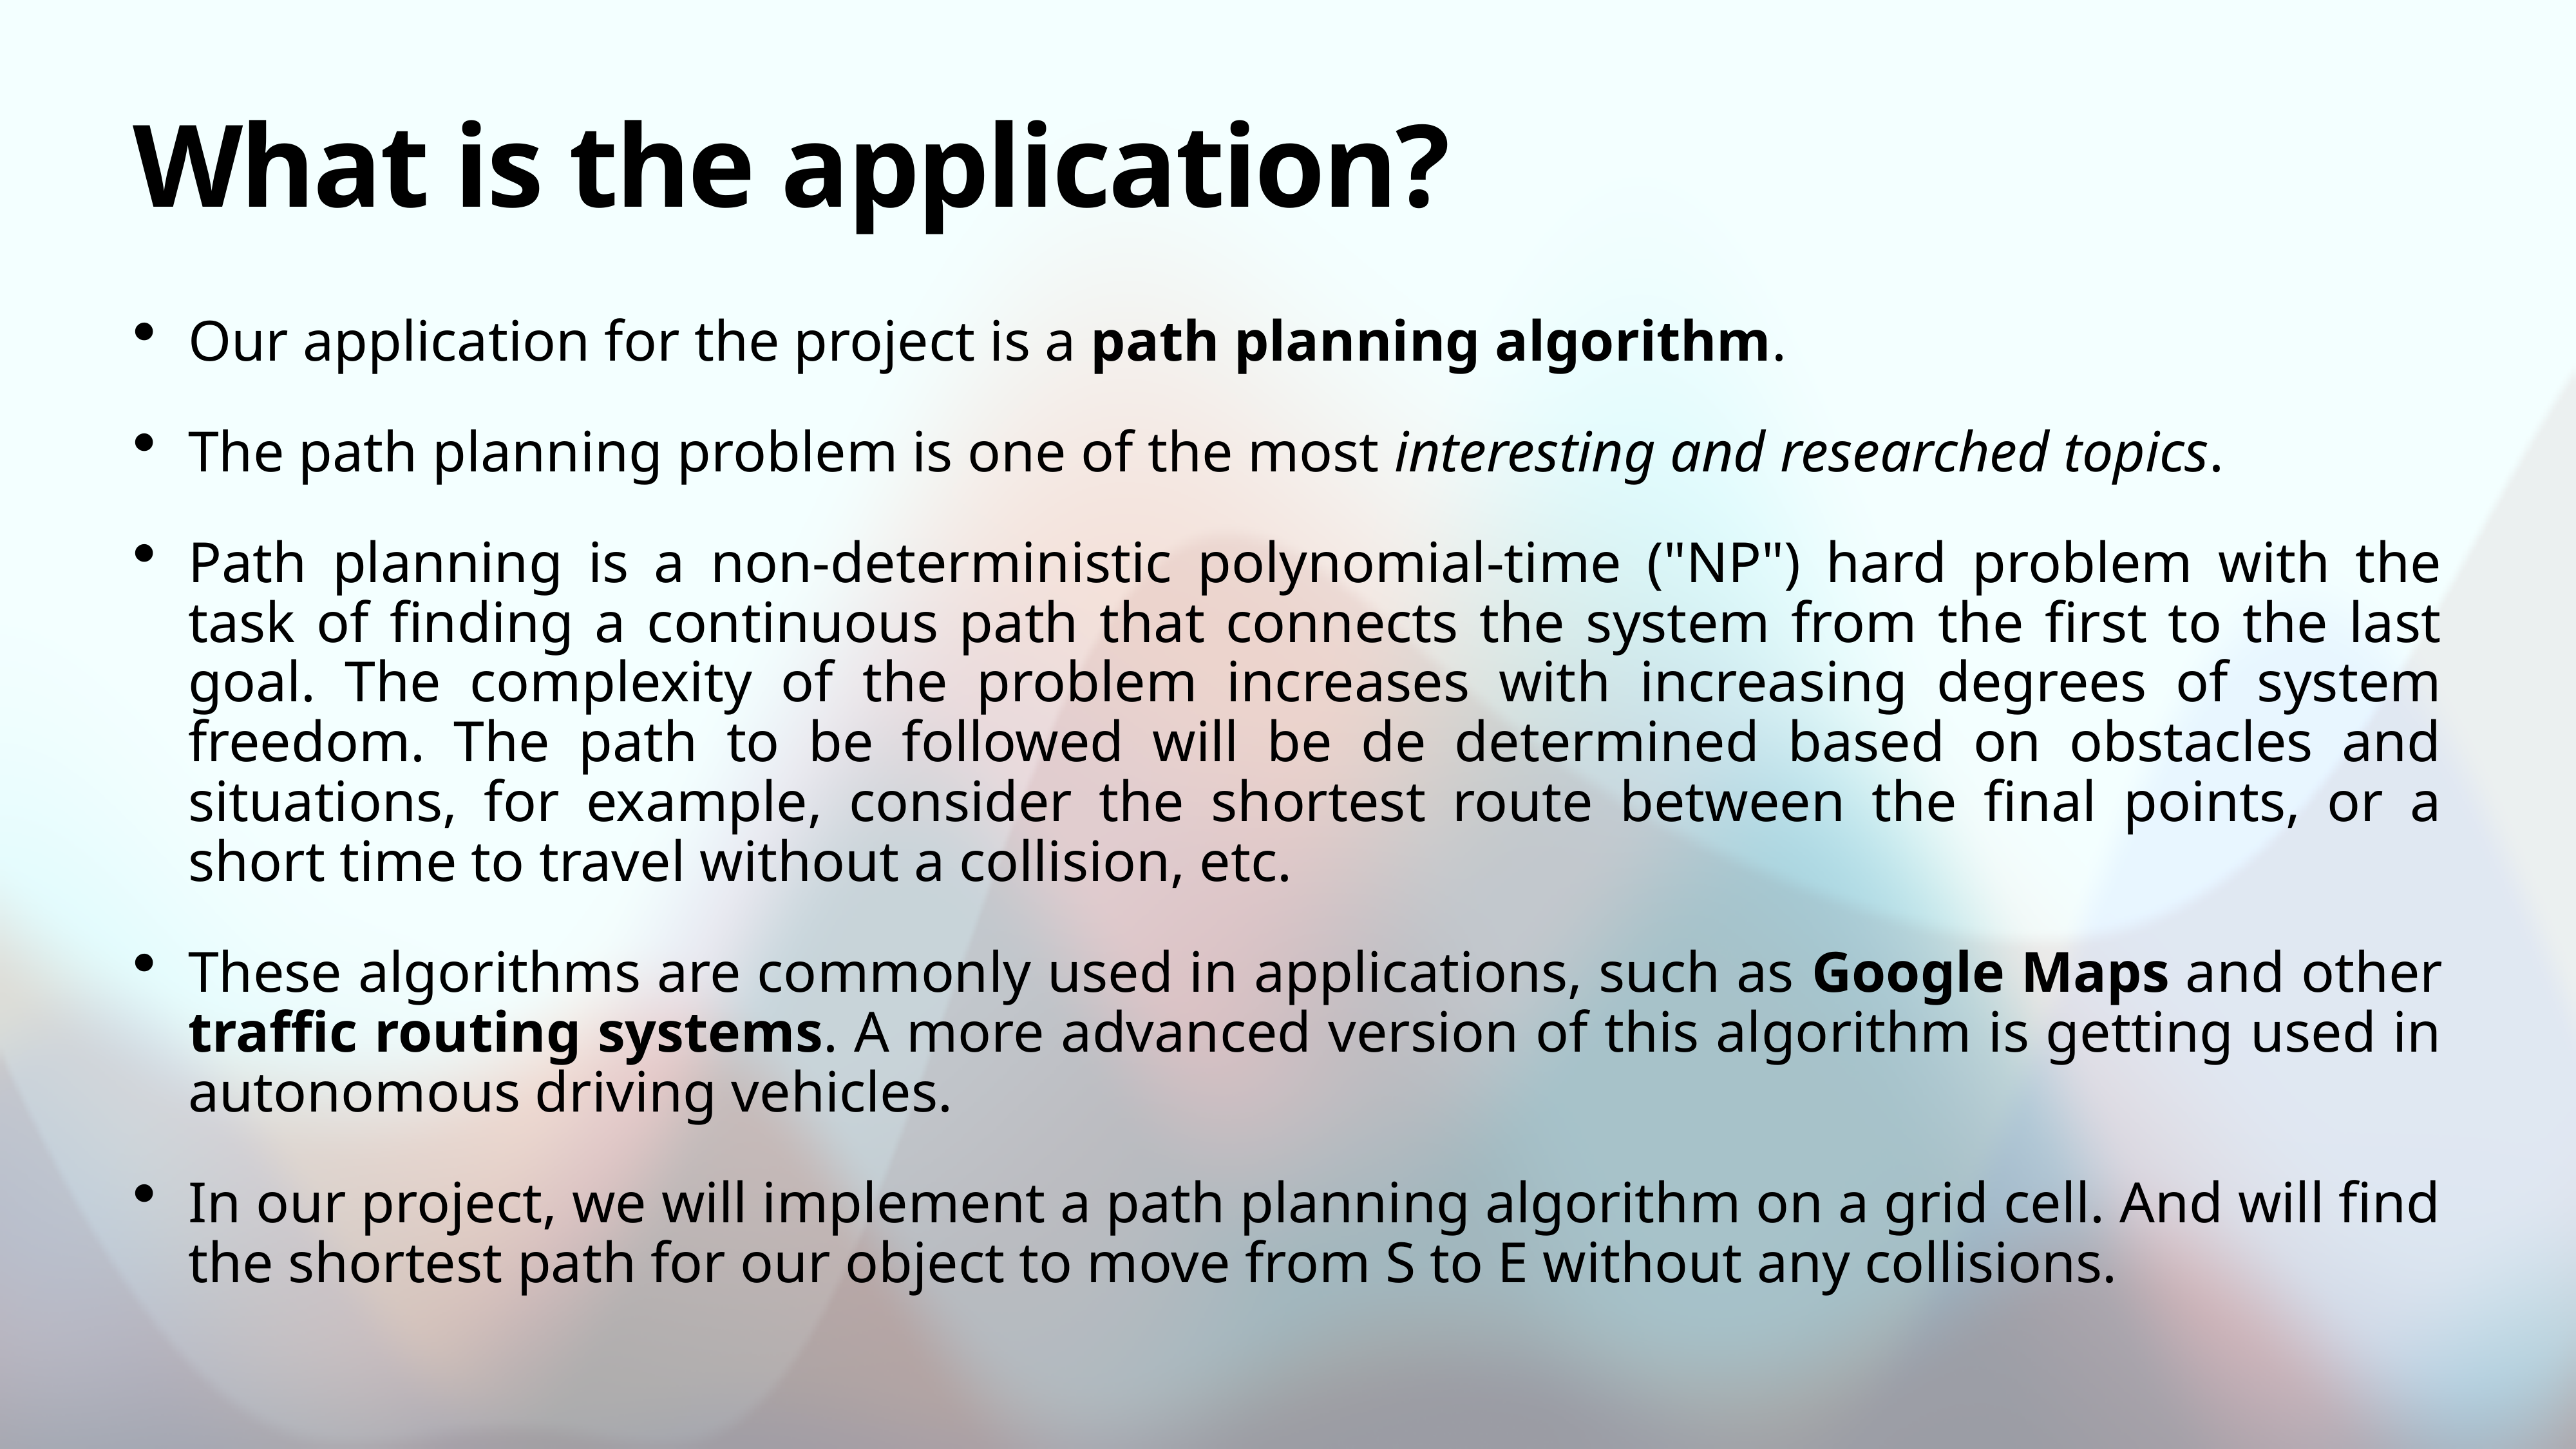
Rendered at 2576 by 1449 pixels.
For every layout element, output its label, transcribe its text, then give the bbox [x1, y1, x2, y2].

picture [0, 0, 2576, 1449]
title What is the application? [127, 113, 2449, 266]
list Our application for the project is a path planning algorithm. The path planning problem is one of the most interesting and researched topics. Path planning is a non-deterministic polynomial-time ("NP") hard problem with the task of finding a continuous path that connects the system from the first to the last goal. The complexity of the problem increases with increasing degrees of system freedom. The path to be followed will be de determined based on obstacles and situations, for example, consider the shortest route between the final points, or a short time to travel without a collision, etc. These algorithms are commonly used in applications, such as Google Maps and other traffic routing systems. A more advanced version of this algorithm is getting used in autonomous driving vehicles. In our project, we will implement a path planning algorithm on a grid cell. And will find the shortest path for our object to move from S to E without any collisions. [127, 307, 2449, 1321]
